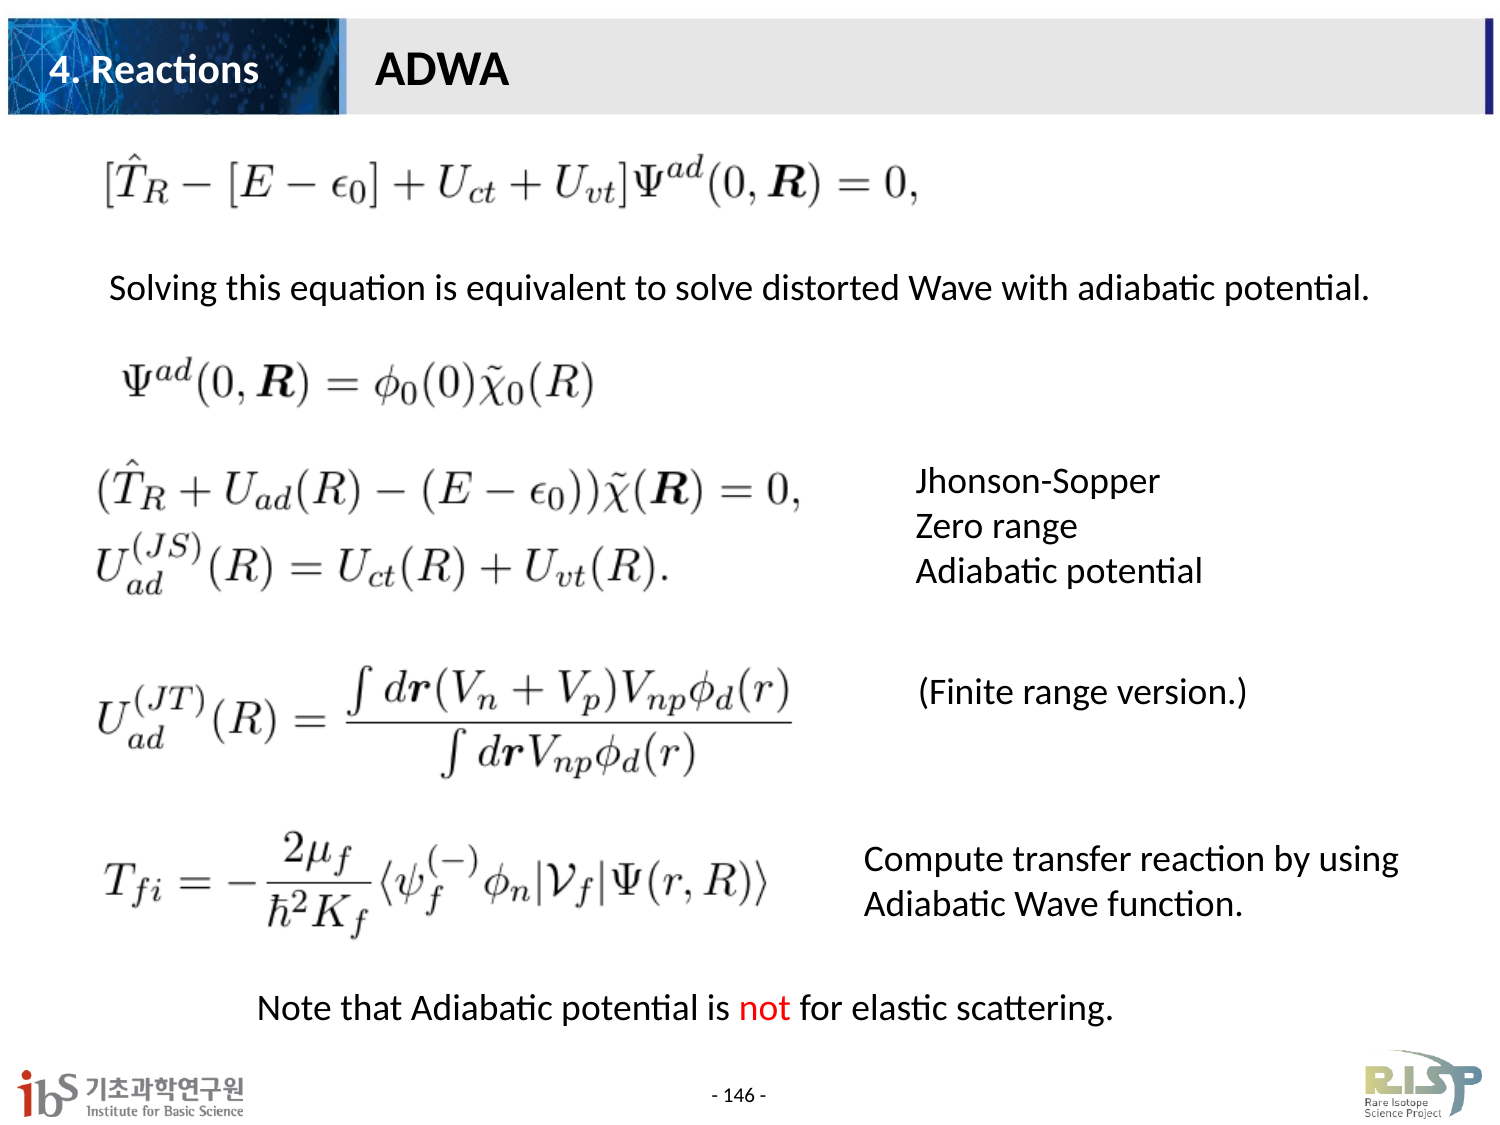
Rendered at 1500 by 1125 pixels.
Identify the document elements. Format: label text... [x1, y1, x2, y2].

picture [56, 431, 827, 612]
picture [1364, 1049, 1482, 1119]
text_box Note that Adiabatic potential is not for elastic scattering. [242, 975, 1329, 1036]
picture [2, 10, 1500, 233]
picture [17, 1070, 243, 1117]
text_box Jhonson-Sopper Zero range Adiabatic potential [900, 448, 1219, 599]
picture [76, 813, 785, 947]
text_box Solving this equation is equivalent to solve distorted Wave with adiabatic potential. [94, 255, 1421, 315]
text_box Compute transfer reaction by using Adiabatic Wave function. [849, 826, 1415, 932]
text_box (Finite range version.) [903, 659, 1264, 720]
picture [113, 338, 607, 428]
picture [71, 622, 825, 802]
